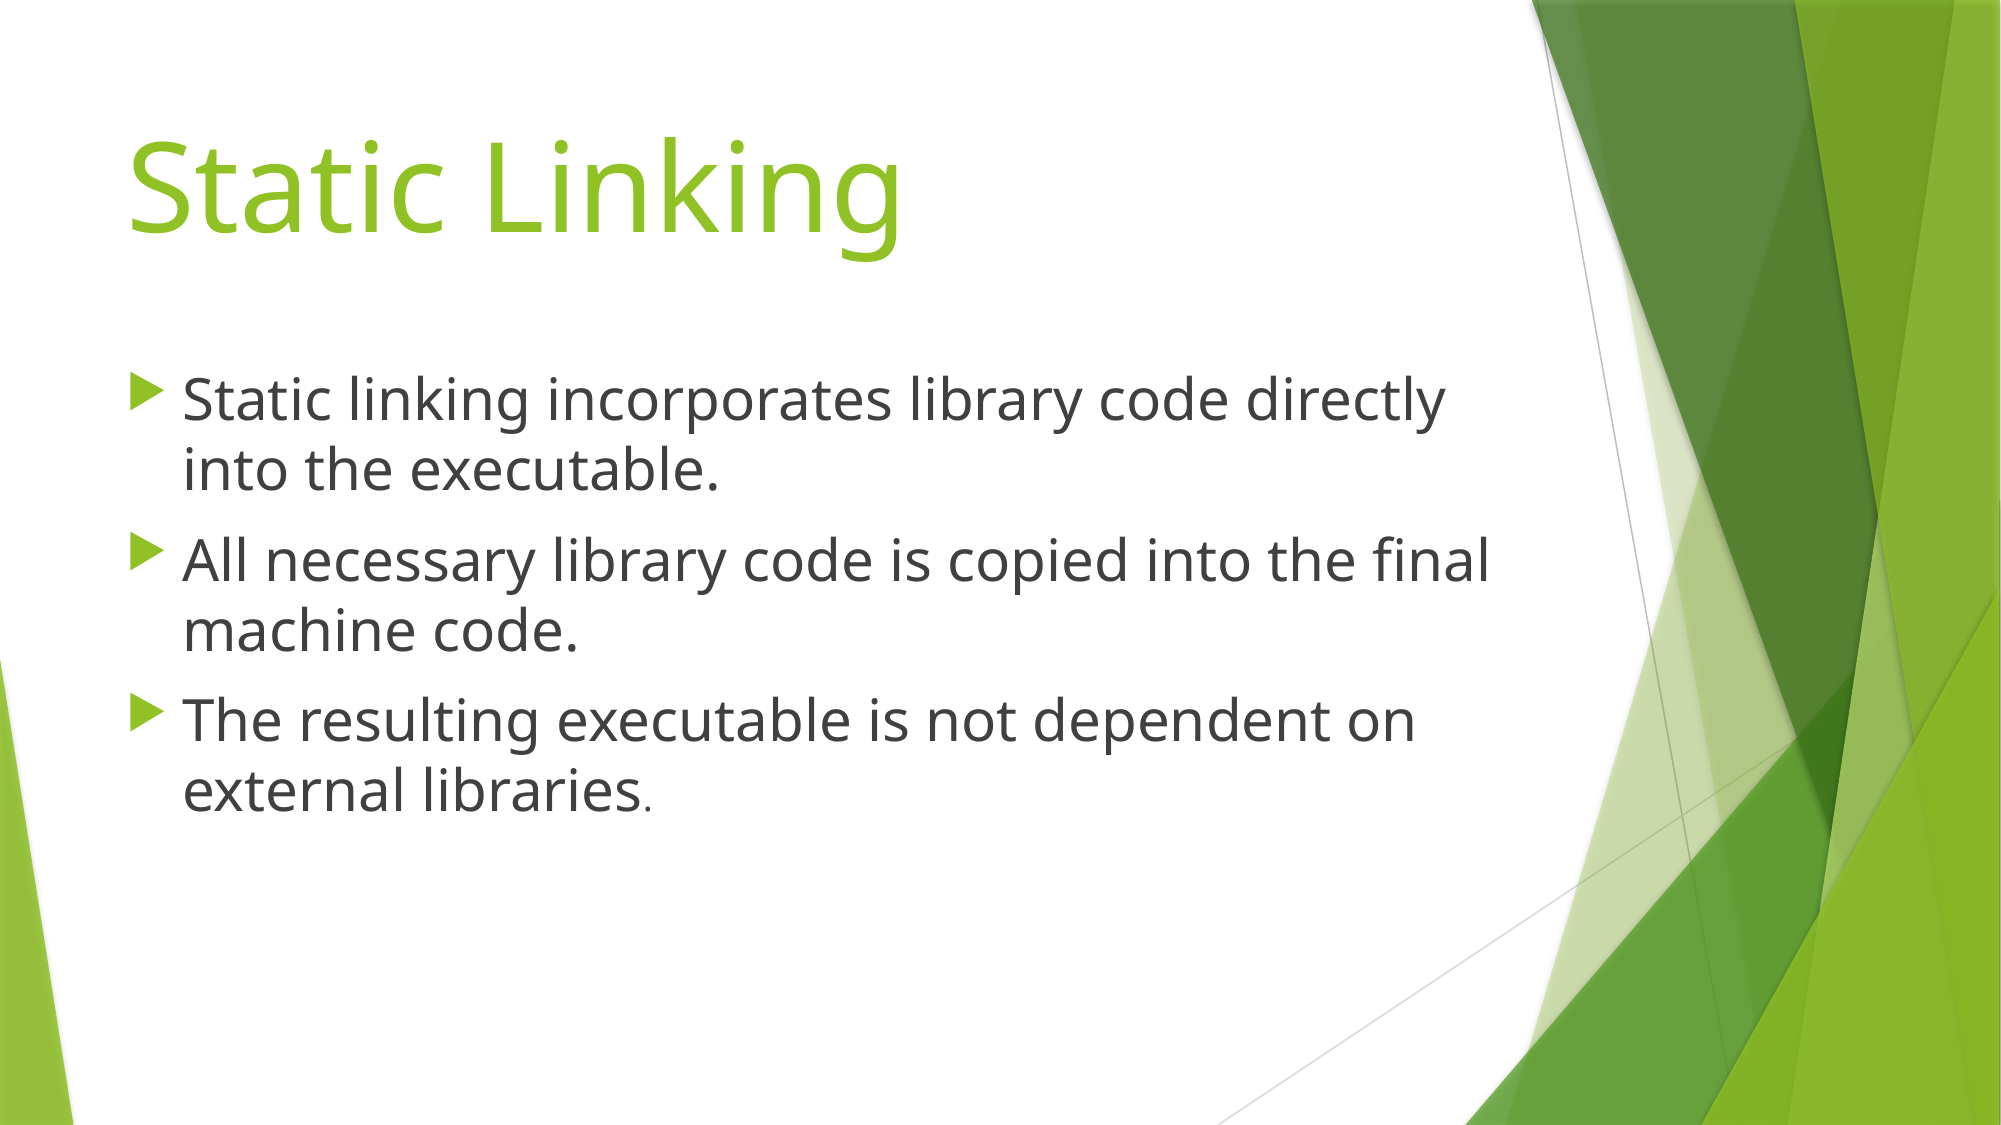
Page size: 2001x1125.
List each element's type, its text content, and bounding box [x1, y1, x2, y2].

title Static Linking [111, 99, 1522, 317]
list Static linking incorporates library code directly into the executable. All necessary library code is copied into the final machine code. The resulting executable is not dependent on external libraries. [111, 354, 1522, 992]
